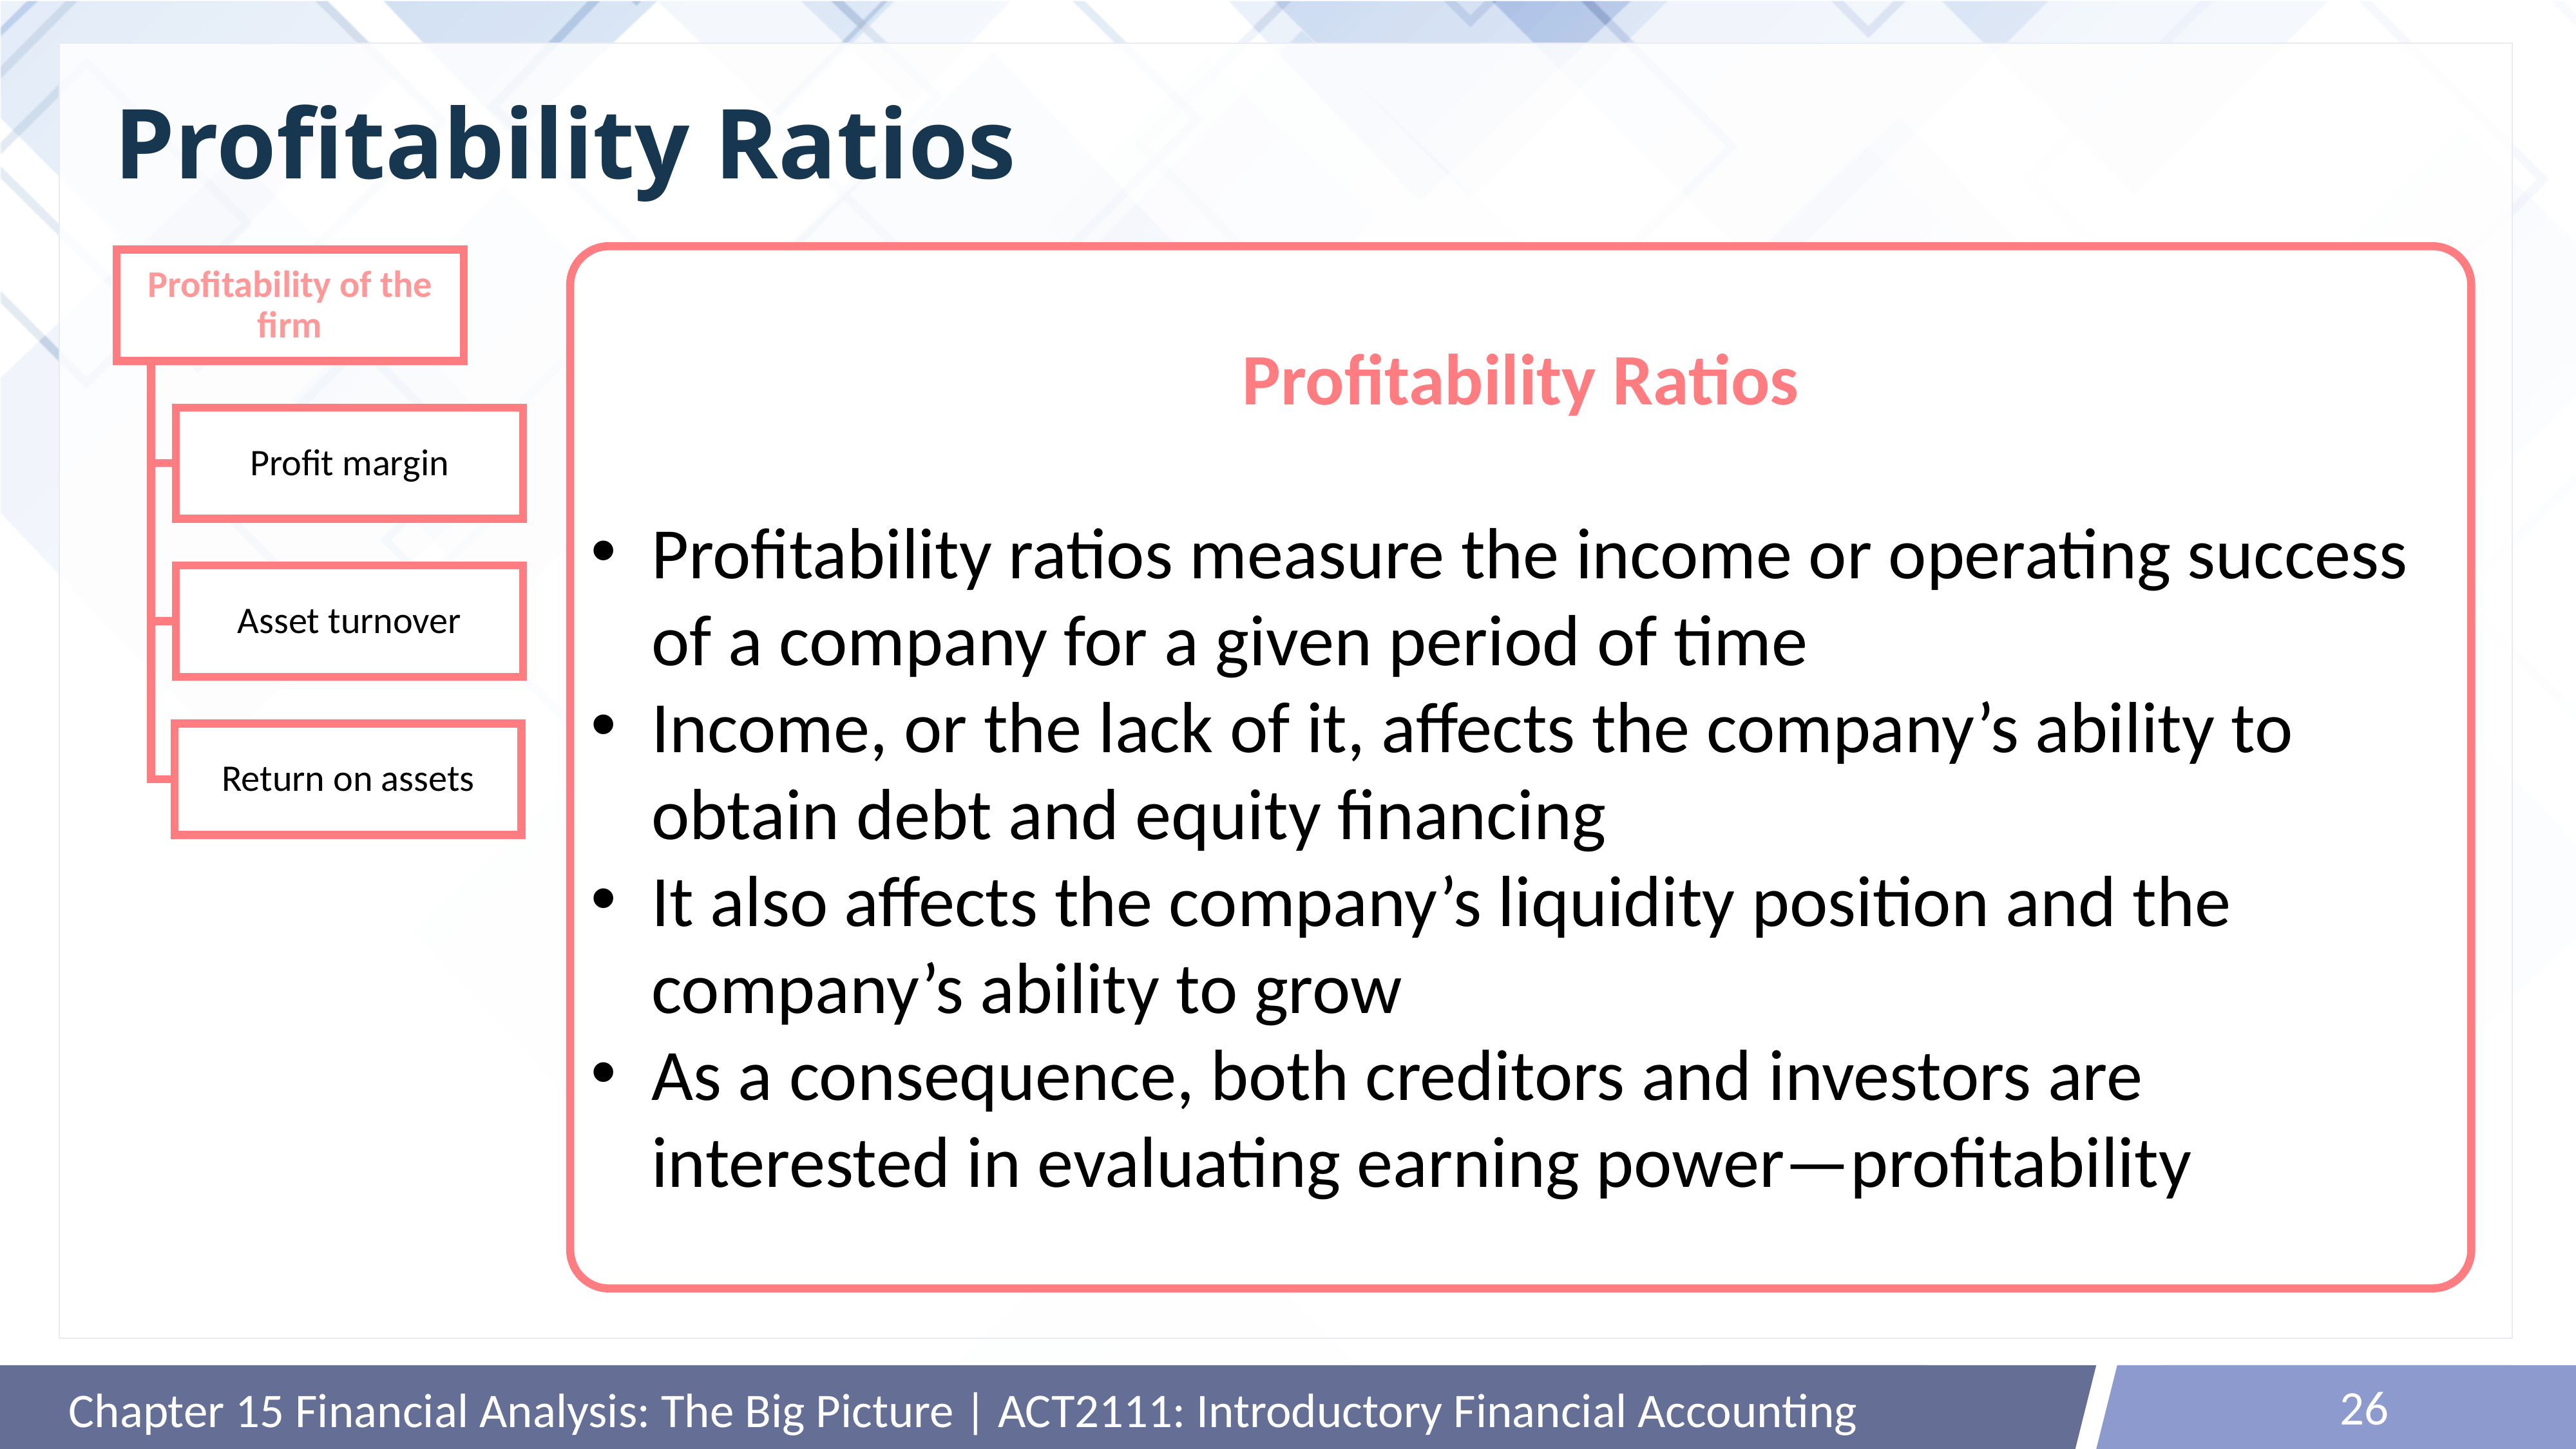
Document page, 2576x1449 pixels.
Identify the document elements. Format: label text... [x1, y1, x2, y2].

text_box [175, 723, 522, 835]
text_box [116, 249, 464, 361]
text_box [175, 565, 523, 677]
text_box [151, 622, 171, 780]
footer Chapter 15 Financial Analysis: The Big Picture | ACT2111: Introductory Financial Accounting [59, 1367, 2050, 1449]
slide_number 26 [1819, 1367, 2399, 1444]
picture [2075, 1444, 2097, 1449]
title Profitability Ratios [104, 77, 2461, 218]
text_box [175, 407, 523, 519]
text_box [151, 464, 172, 622]
text_box Profitability Ratios Profitability ratios measure the income or operating success of a company for a given period of time Income, or the lack of it, affects the company’s ability to obtain debt and equity financing It also affects the company’s liquidity position and the company’s ability to grow As a consequence, both creditors and investors are interested in evaluating earning power—profitability [569, 245, 2472, 1289]
picture [3, 2, 2574, 1367]
text_box [151, 365, 172, 464]
